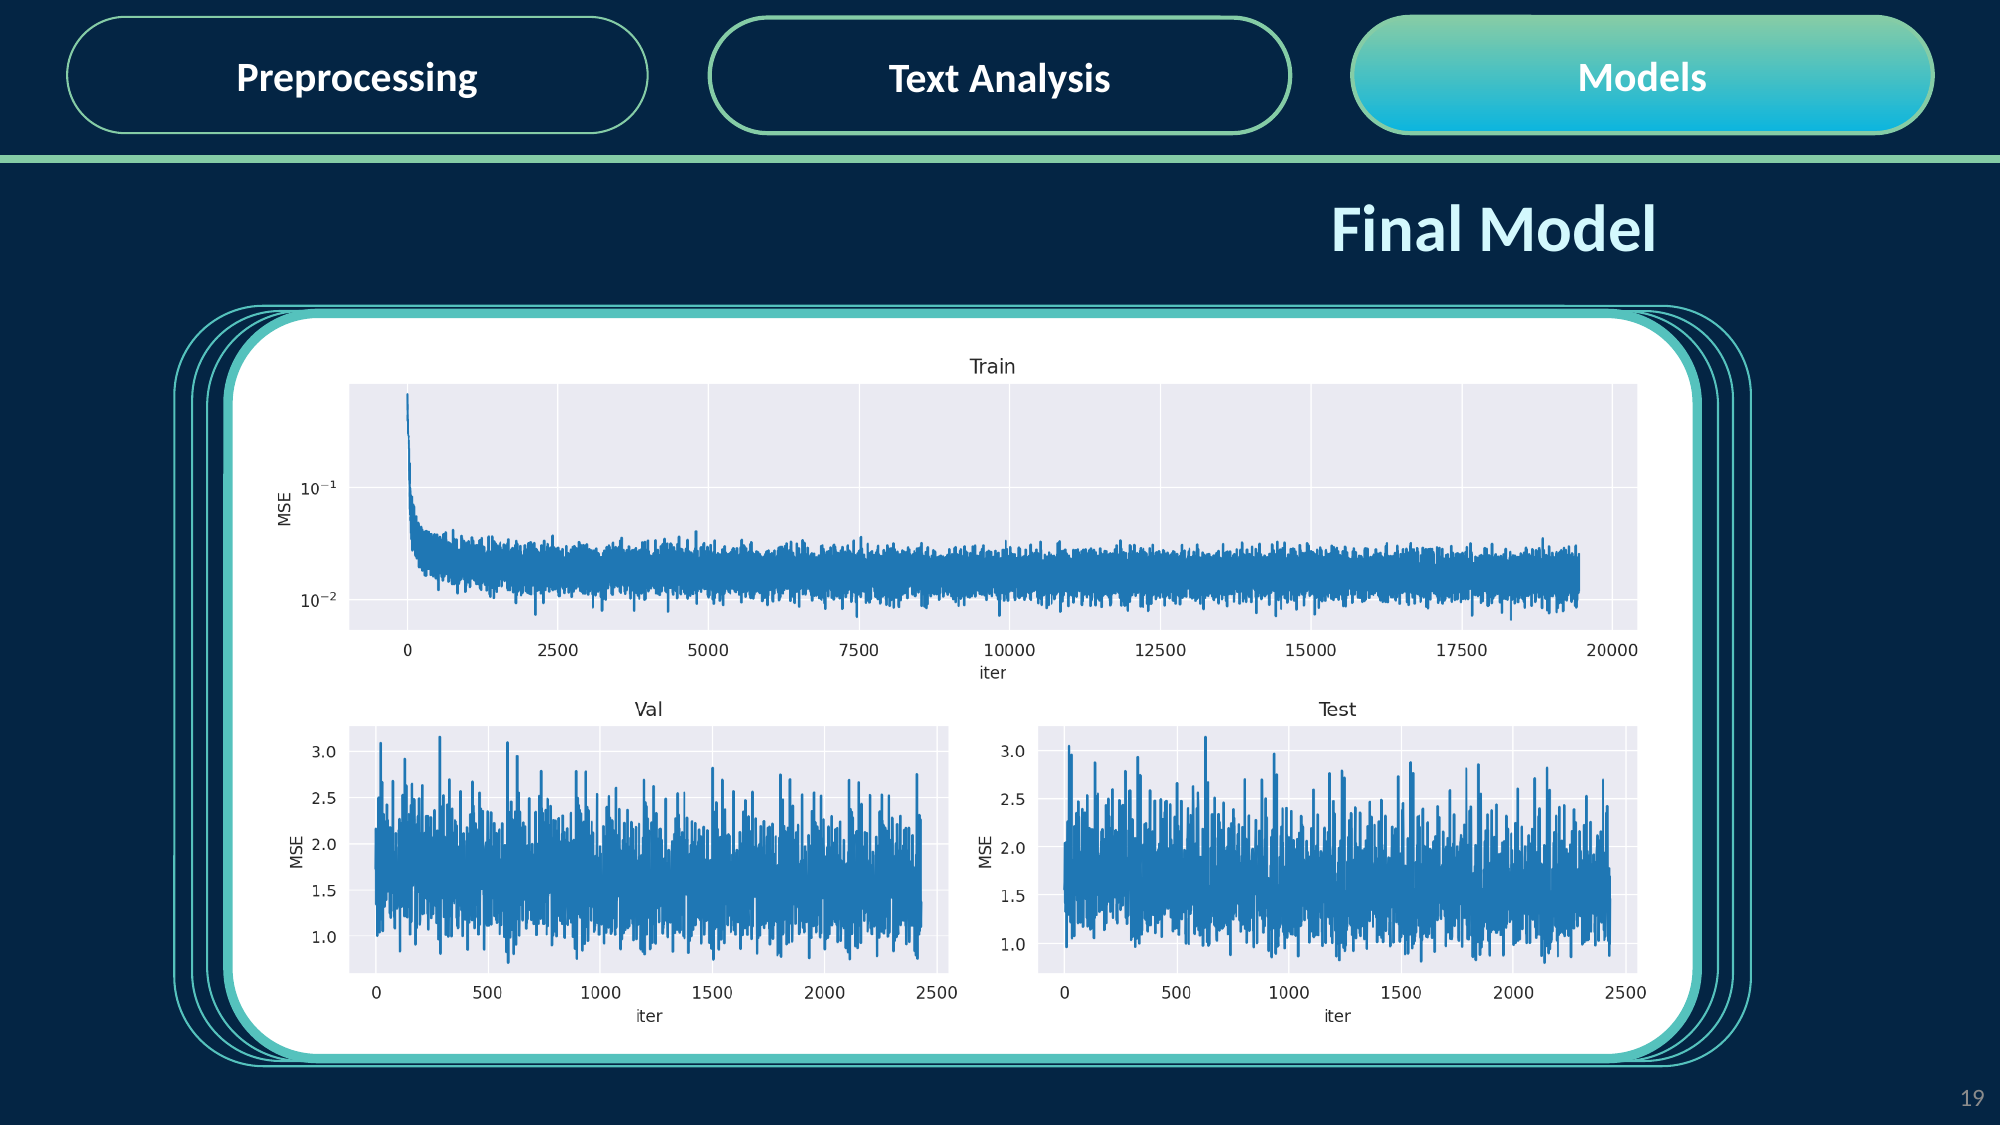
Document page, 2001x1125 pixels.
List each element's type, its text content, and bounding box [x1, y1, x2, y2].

text_box Text Analysis [708, 16, 1292, 135]
slide_number 19 [1550, 1066, 2000, 1125]
text_box Preprocessing [66, 15, 649, 135]
text_box Final Model [1316, 177, 1755, 273]
text_box Models [1351, 15, 1934, 135]
picture [271, 351, 1649, 1026]
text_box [174, 305, 1751, 1067]
